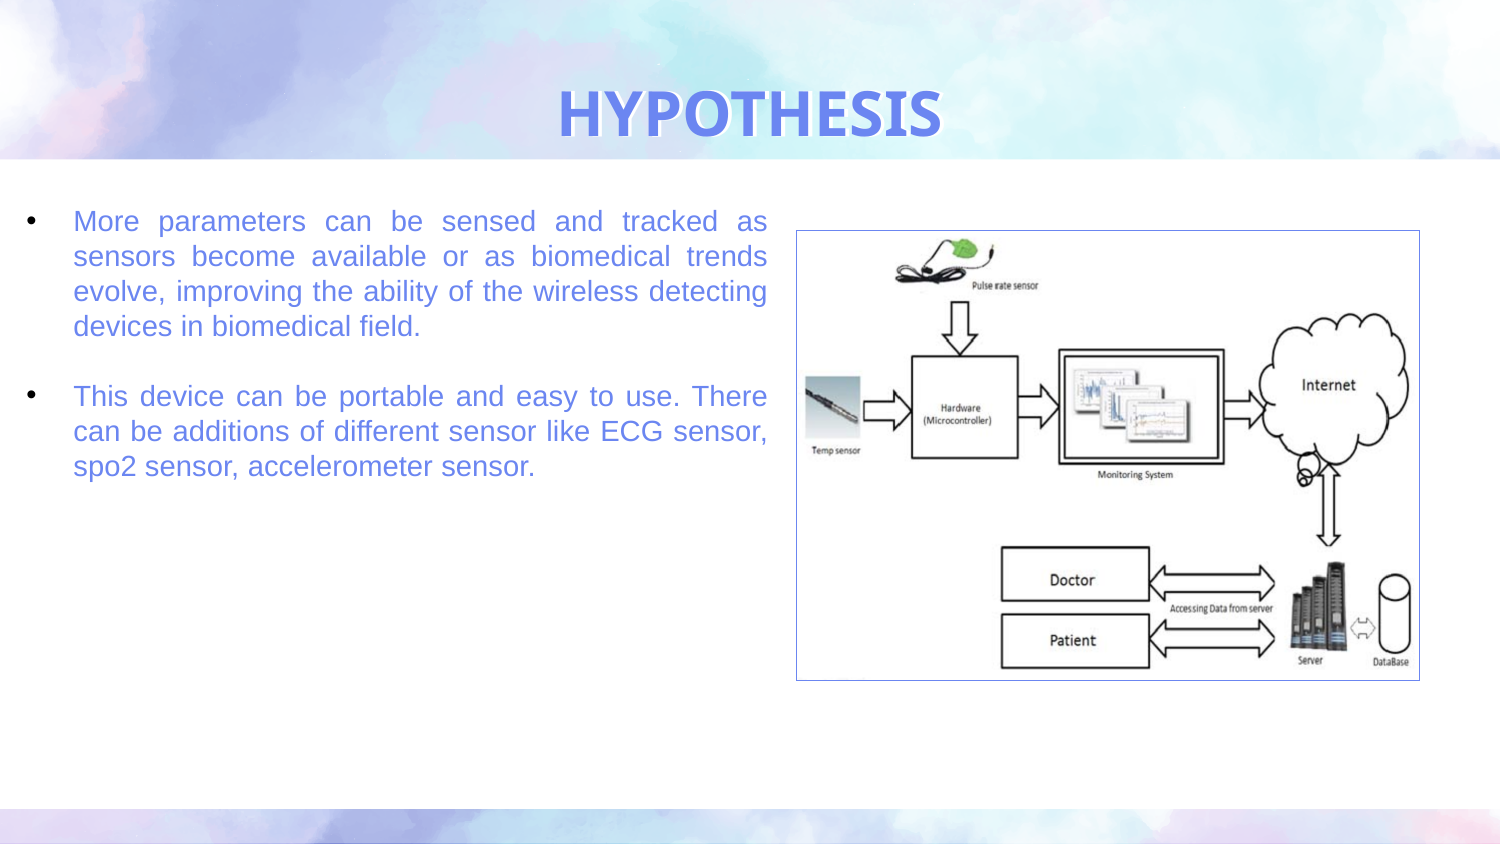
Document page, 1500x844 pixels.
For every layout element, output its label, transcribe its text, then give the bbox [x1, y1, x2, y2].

picture [796, 230, 1420, 681]
title HYPOTHESIS [107, 59, 1393, 154]
text_box More parameters can be sensed and tracked as sensors become available or as biomedical trends evolve, improving the ability of the wireless detecting devices in biomedical field. This device can be portable and easy to use. There can be additions of different sensor like ECG sensor, spo2 sensor, accelerometer sensor. [11, 194, 784, 490]
